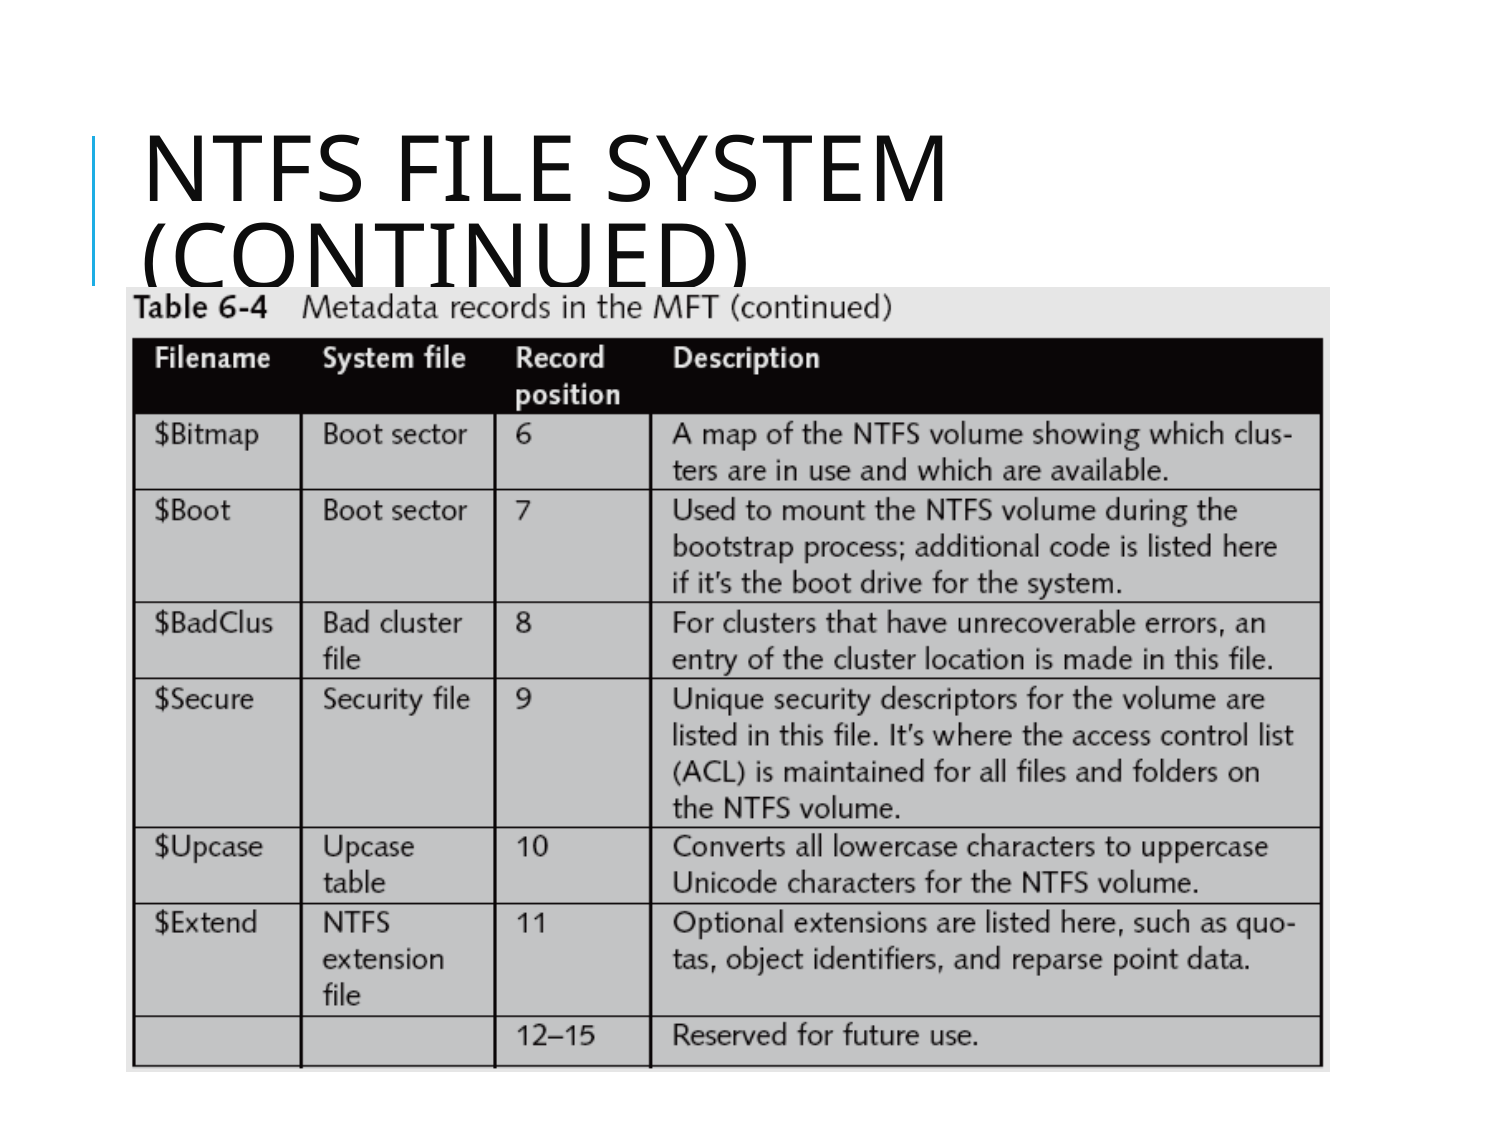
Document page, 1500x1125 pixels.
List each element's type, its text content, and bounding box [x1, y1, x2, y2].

picture [125, 287, 1330, 1072]
title NTFS File System (continued) [126, 96, 1322, 283]
